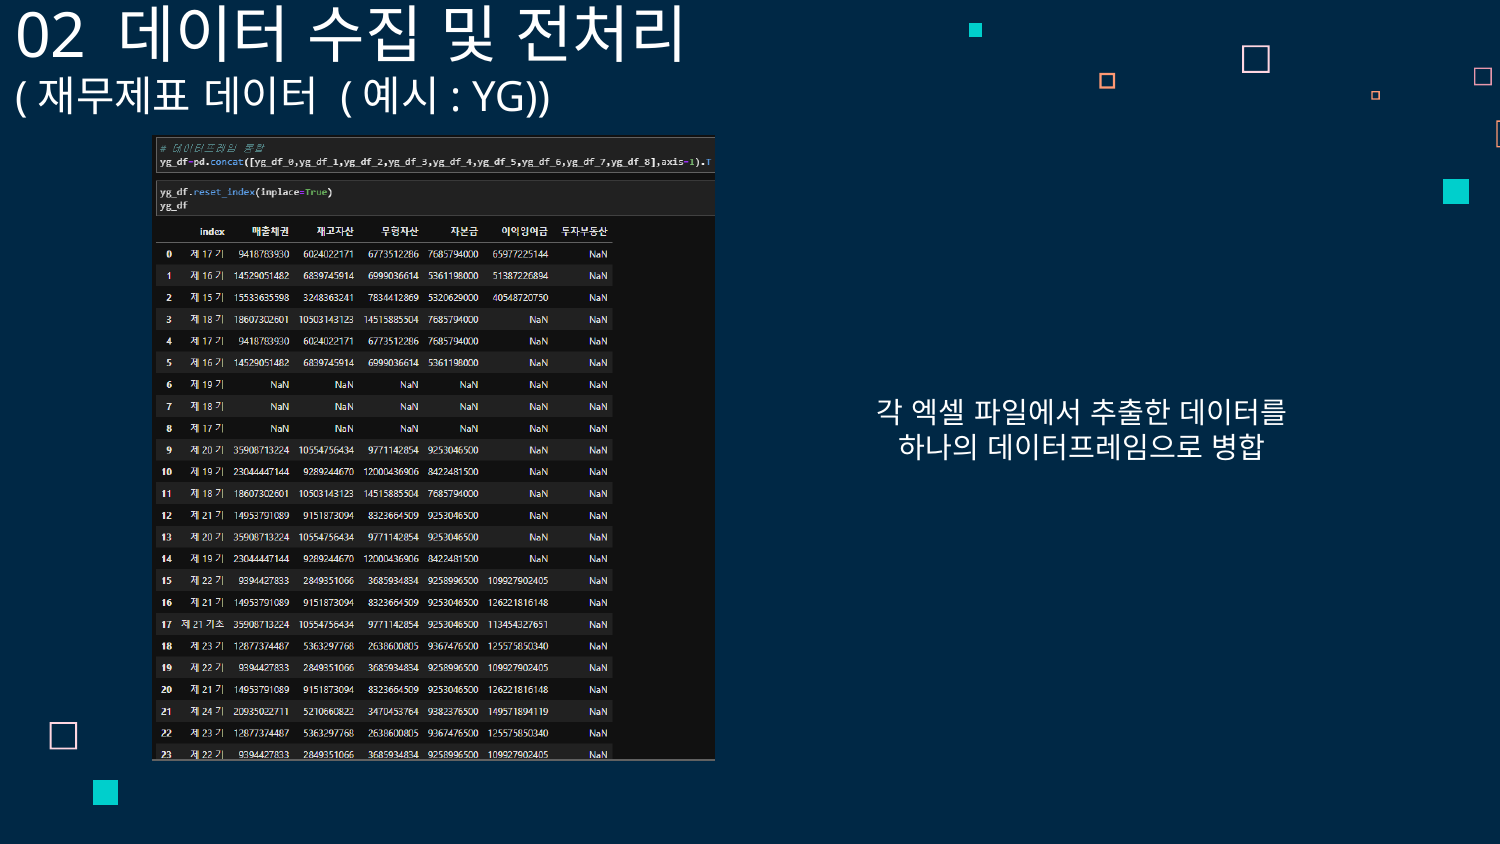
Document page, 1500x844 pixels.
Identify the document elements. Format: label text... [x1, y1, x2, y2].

text_box 각 엑셀 파일에서 추출한 데이터를 하나의 데이터프레임으로 병합 [719, 379, 1450, 485]
title 02 데이터 수집 및 전처리 (재무제표 데이터 (예시: YG)) [0, 0, 776, 136]
picture [151, 134, 715, 762]
